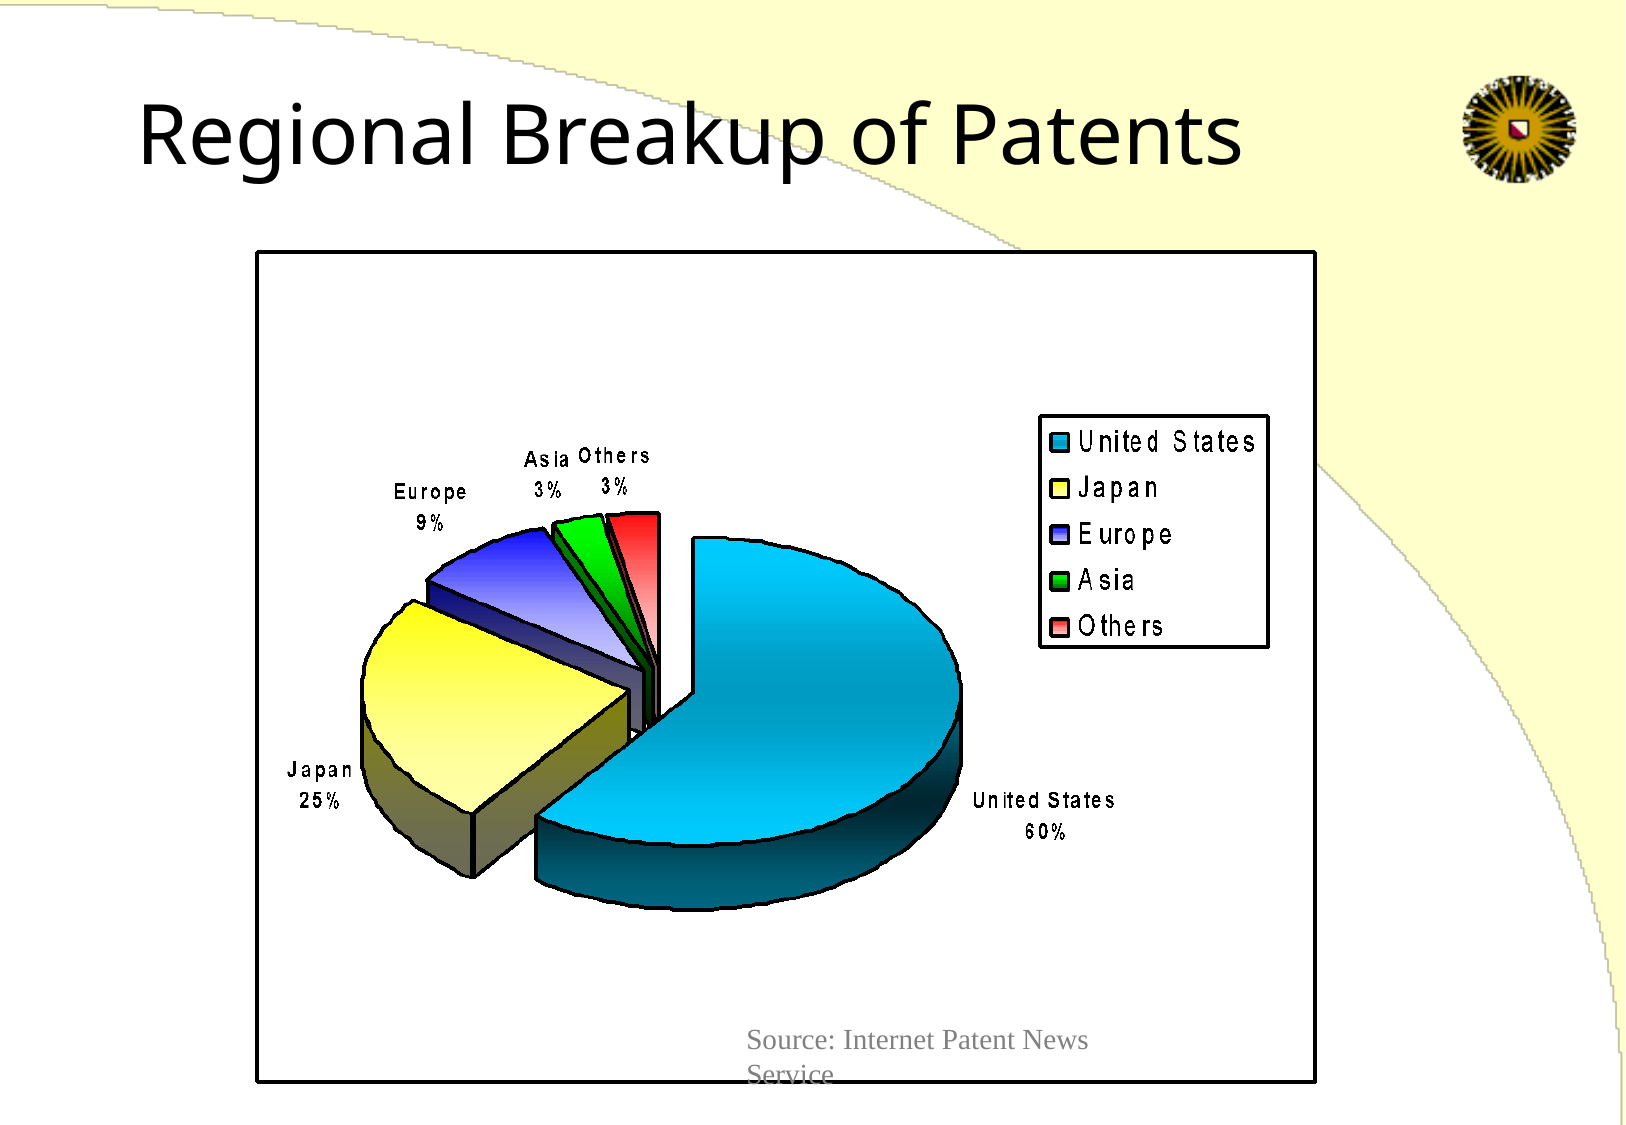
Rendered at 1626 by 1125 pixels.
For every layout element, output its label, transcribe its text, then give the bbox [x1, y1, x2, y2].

title Regional Breakup of Patents [121, 37, 1436, 225]
picture [0, 3, 1625, 1125]
